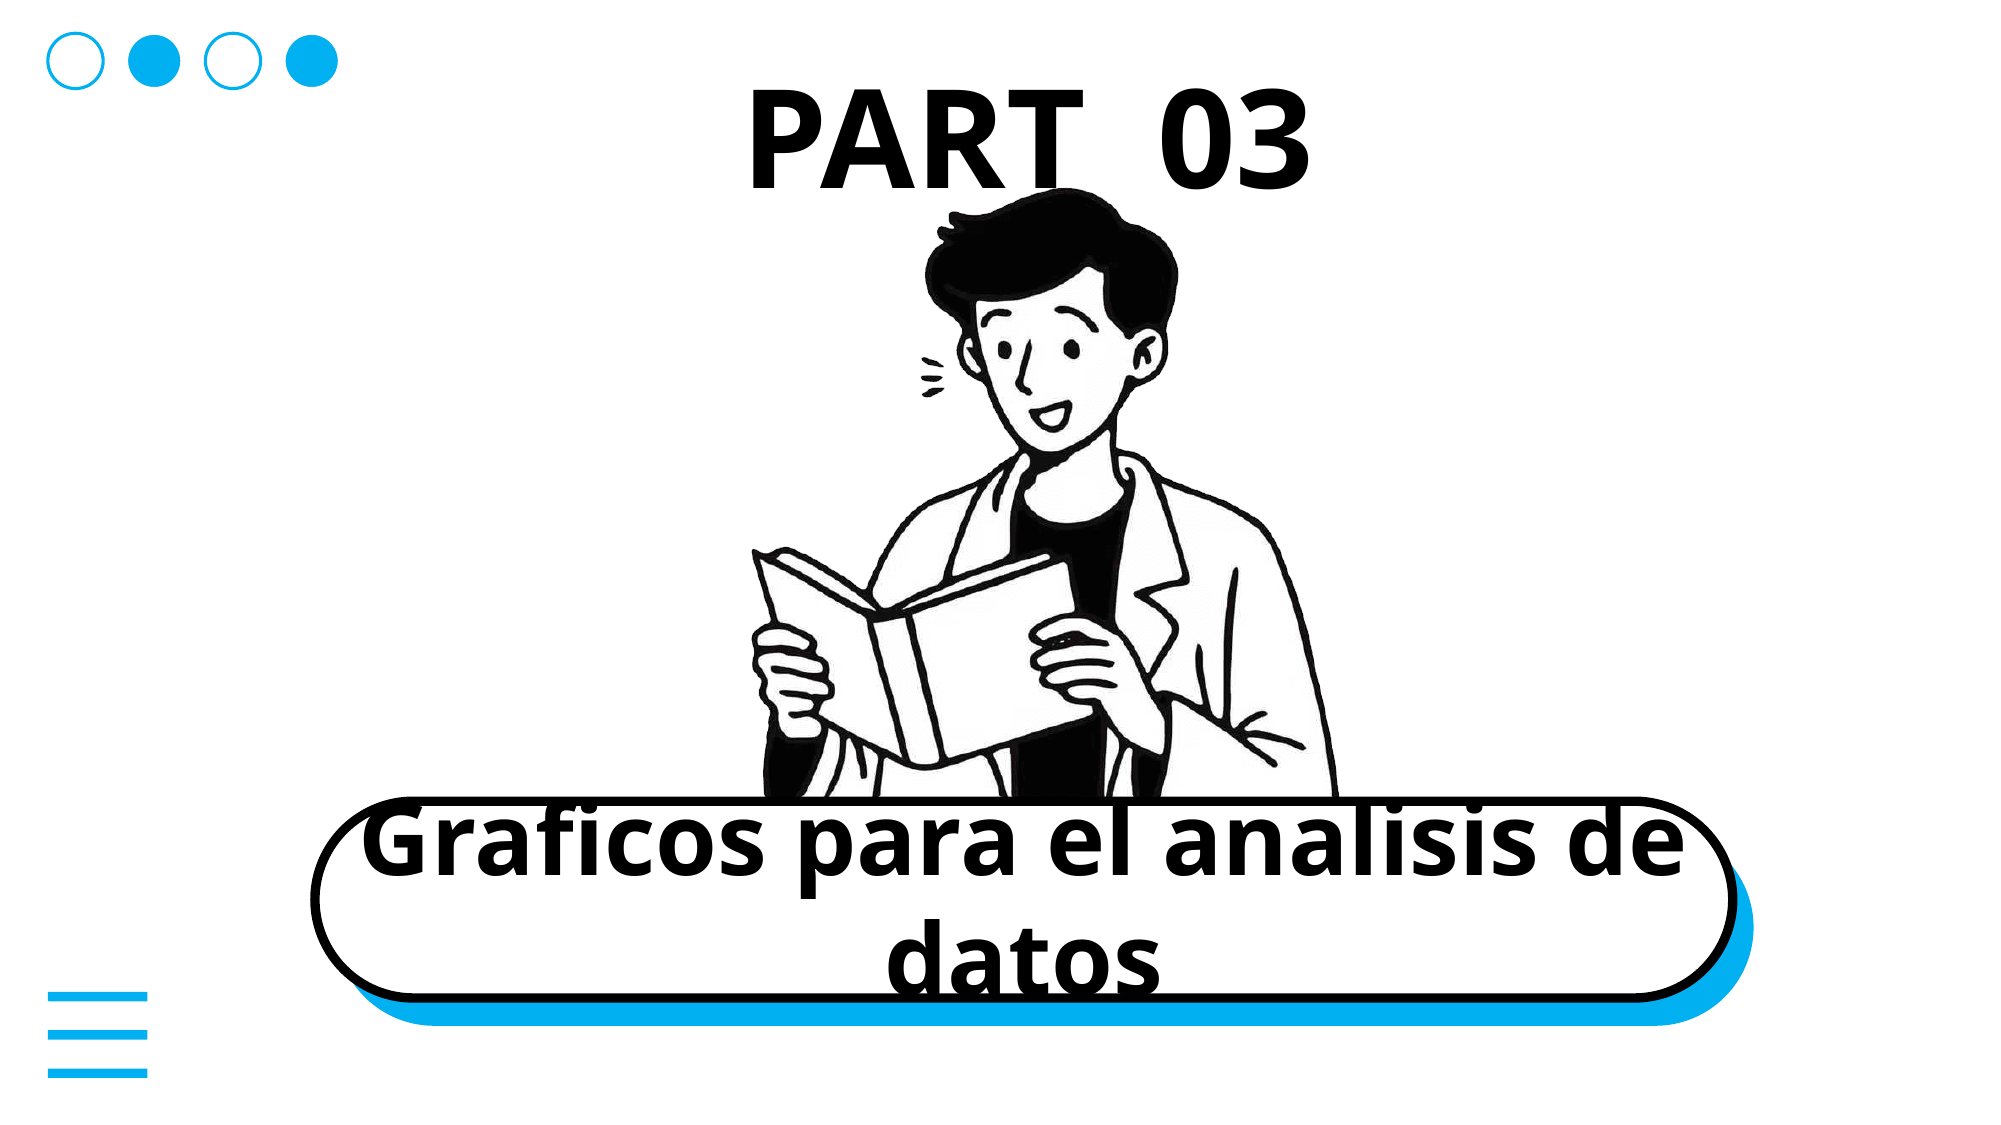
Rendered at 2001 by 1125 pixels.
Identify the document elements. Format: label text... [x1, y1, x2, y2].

text_box [335, 829, 1754, 1026]
picture [747, 187, 1342, 830]
text_box [47, 33, 104, 89]
text_box [126, 33, 182, 89]
text_box Graficos para el analisis de datos [314, 768, 1733, 1024]
text_box PART 03 [565, 44, 1491, 224]
text_box [205, 33, 261, 89]
text_box [284, 33, 340, 89]
